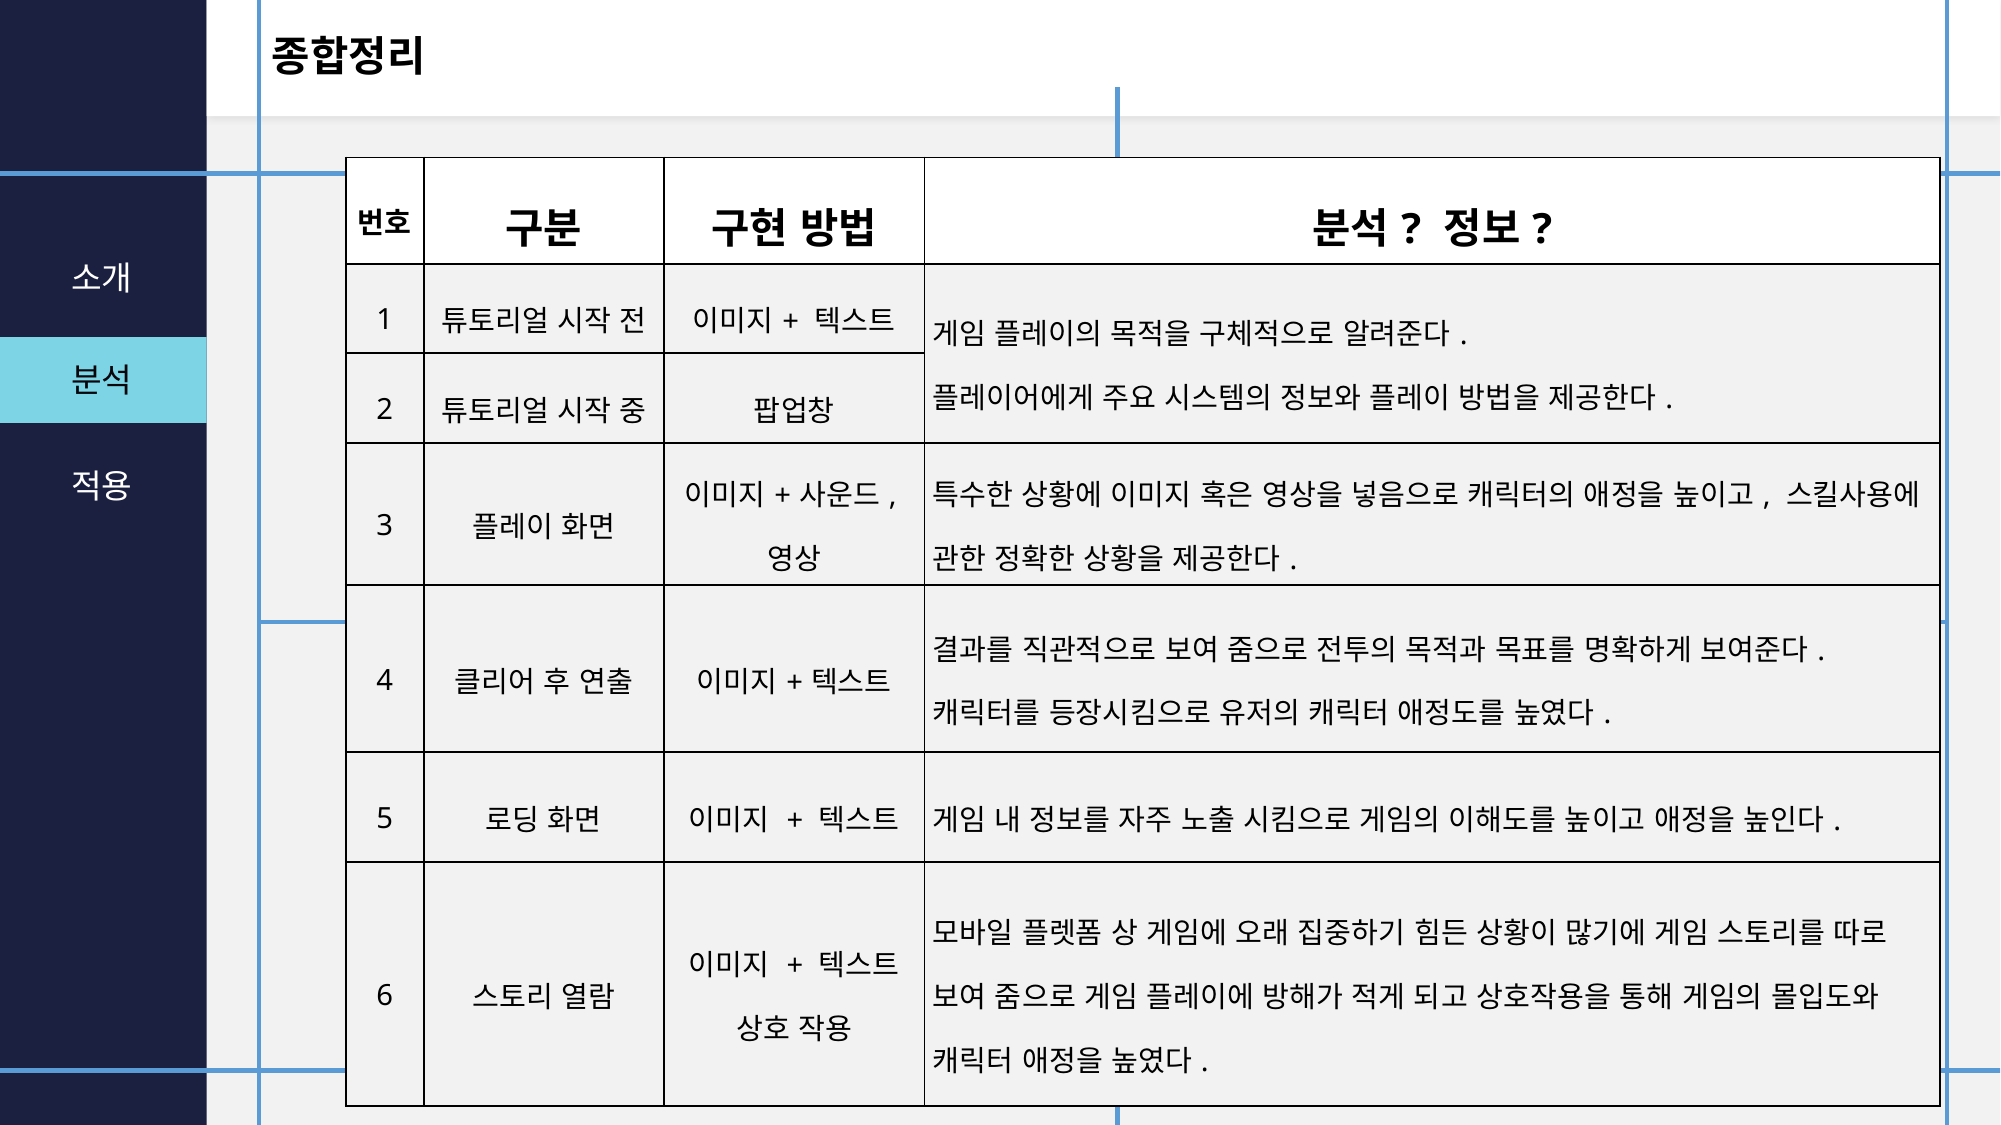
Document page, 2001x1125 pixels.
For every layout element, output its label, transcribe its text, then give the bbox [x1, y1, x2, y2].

table_cell 5 [347, 753, 423, 861]
table_header 구현 방법 [665, 158, 924, 263]
table_cell 이미지 + 텍스트 [665, 753, 924, 861]
table_cell 튜토리얼 시작 중 [425, 354, 663, 442]
table_cell 이미지+사운드, 영상 [665, 444, 924, 584]
table_cell 특수한 상황에 이미지 혹은 영상을 넣음으로 캐릭터의 애정을 높이고, 스킬사용에 관한 정확한 상황을 제공한다. [925, 444, 1939, 584]
table_cell 이미지+텍스트 [665, 586, 924, 751]
table_cell 플레이 화면 [425, 444, 663, 584]
table_cell 모바일 플렛폼 상 게임에 오래 집중하기 힘든 상황이 많기에 게임 스토리를 따로 보여 줌으로 게임 플레이에 방해가 적게 되고 상호작용을 통해 게임의 몰입도와 캐릭터 애정을 높였다. [925, 863, 1939, 1105]
table_header 분석? 정보? [925, 158, 1939, 263]
table_cell 클리어 후 연출 [425, 586, 663, 751]
table_cell 게임 플레이의 목적을 구체적으로 알려준다. 플레이어에게 주요 시스템의 정보와 플레이 방법을 제공한다. [925, 265, 1939, 442]
table_cell 팝업창 [665, 354, 924, 442]
table_cell 6 [347, 863, 423, 1105]
table_cell 1 [347, 265, 423, 352]
table_header 구분 [425, 158, 663, 263]
table_cell 결과를 직관적으로 보여 줌으로 전투의 목적과 목표를 명확하게 보여준다. 캐릭터를 등장시킴으로 유저의 캐릭터 애정도를 높였다. [925, 586, 1939, 751]
table_cell 로딩 화면 [425, 753, 663, 861]
table_cell 4 [347, 586, 423, 751]
table_header 번호 [347, 158, 423, 263]
table_cell 2 [347, 354, 423, 442]
table_cell 이미지+ 텍스트 [665, 265, 924, 352]
title 종합정리 [256, 0, 1771, 117]
table_cell 스토리 열람 [425, 863, 663, 1105]
table_cell 이미지 + 텍스트 상호 작용 [665, 863, 924, 1105]
table_cell 3 [347, 444, 423, 584]
table_cell 튜토리얼 시작 전 [425, 265, 663, 352]
table_cell 게임 내 정보를 자주 노출 시킴으로 게임의 이해도를 높이고 애정을 높인다. [925, 753, 1939, 861]
